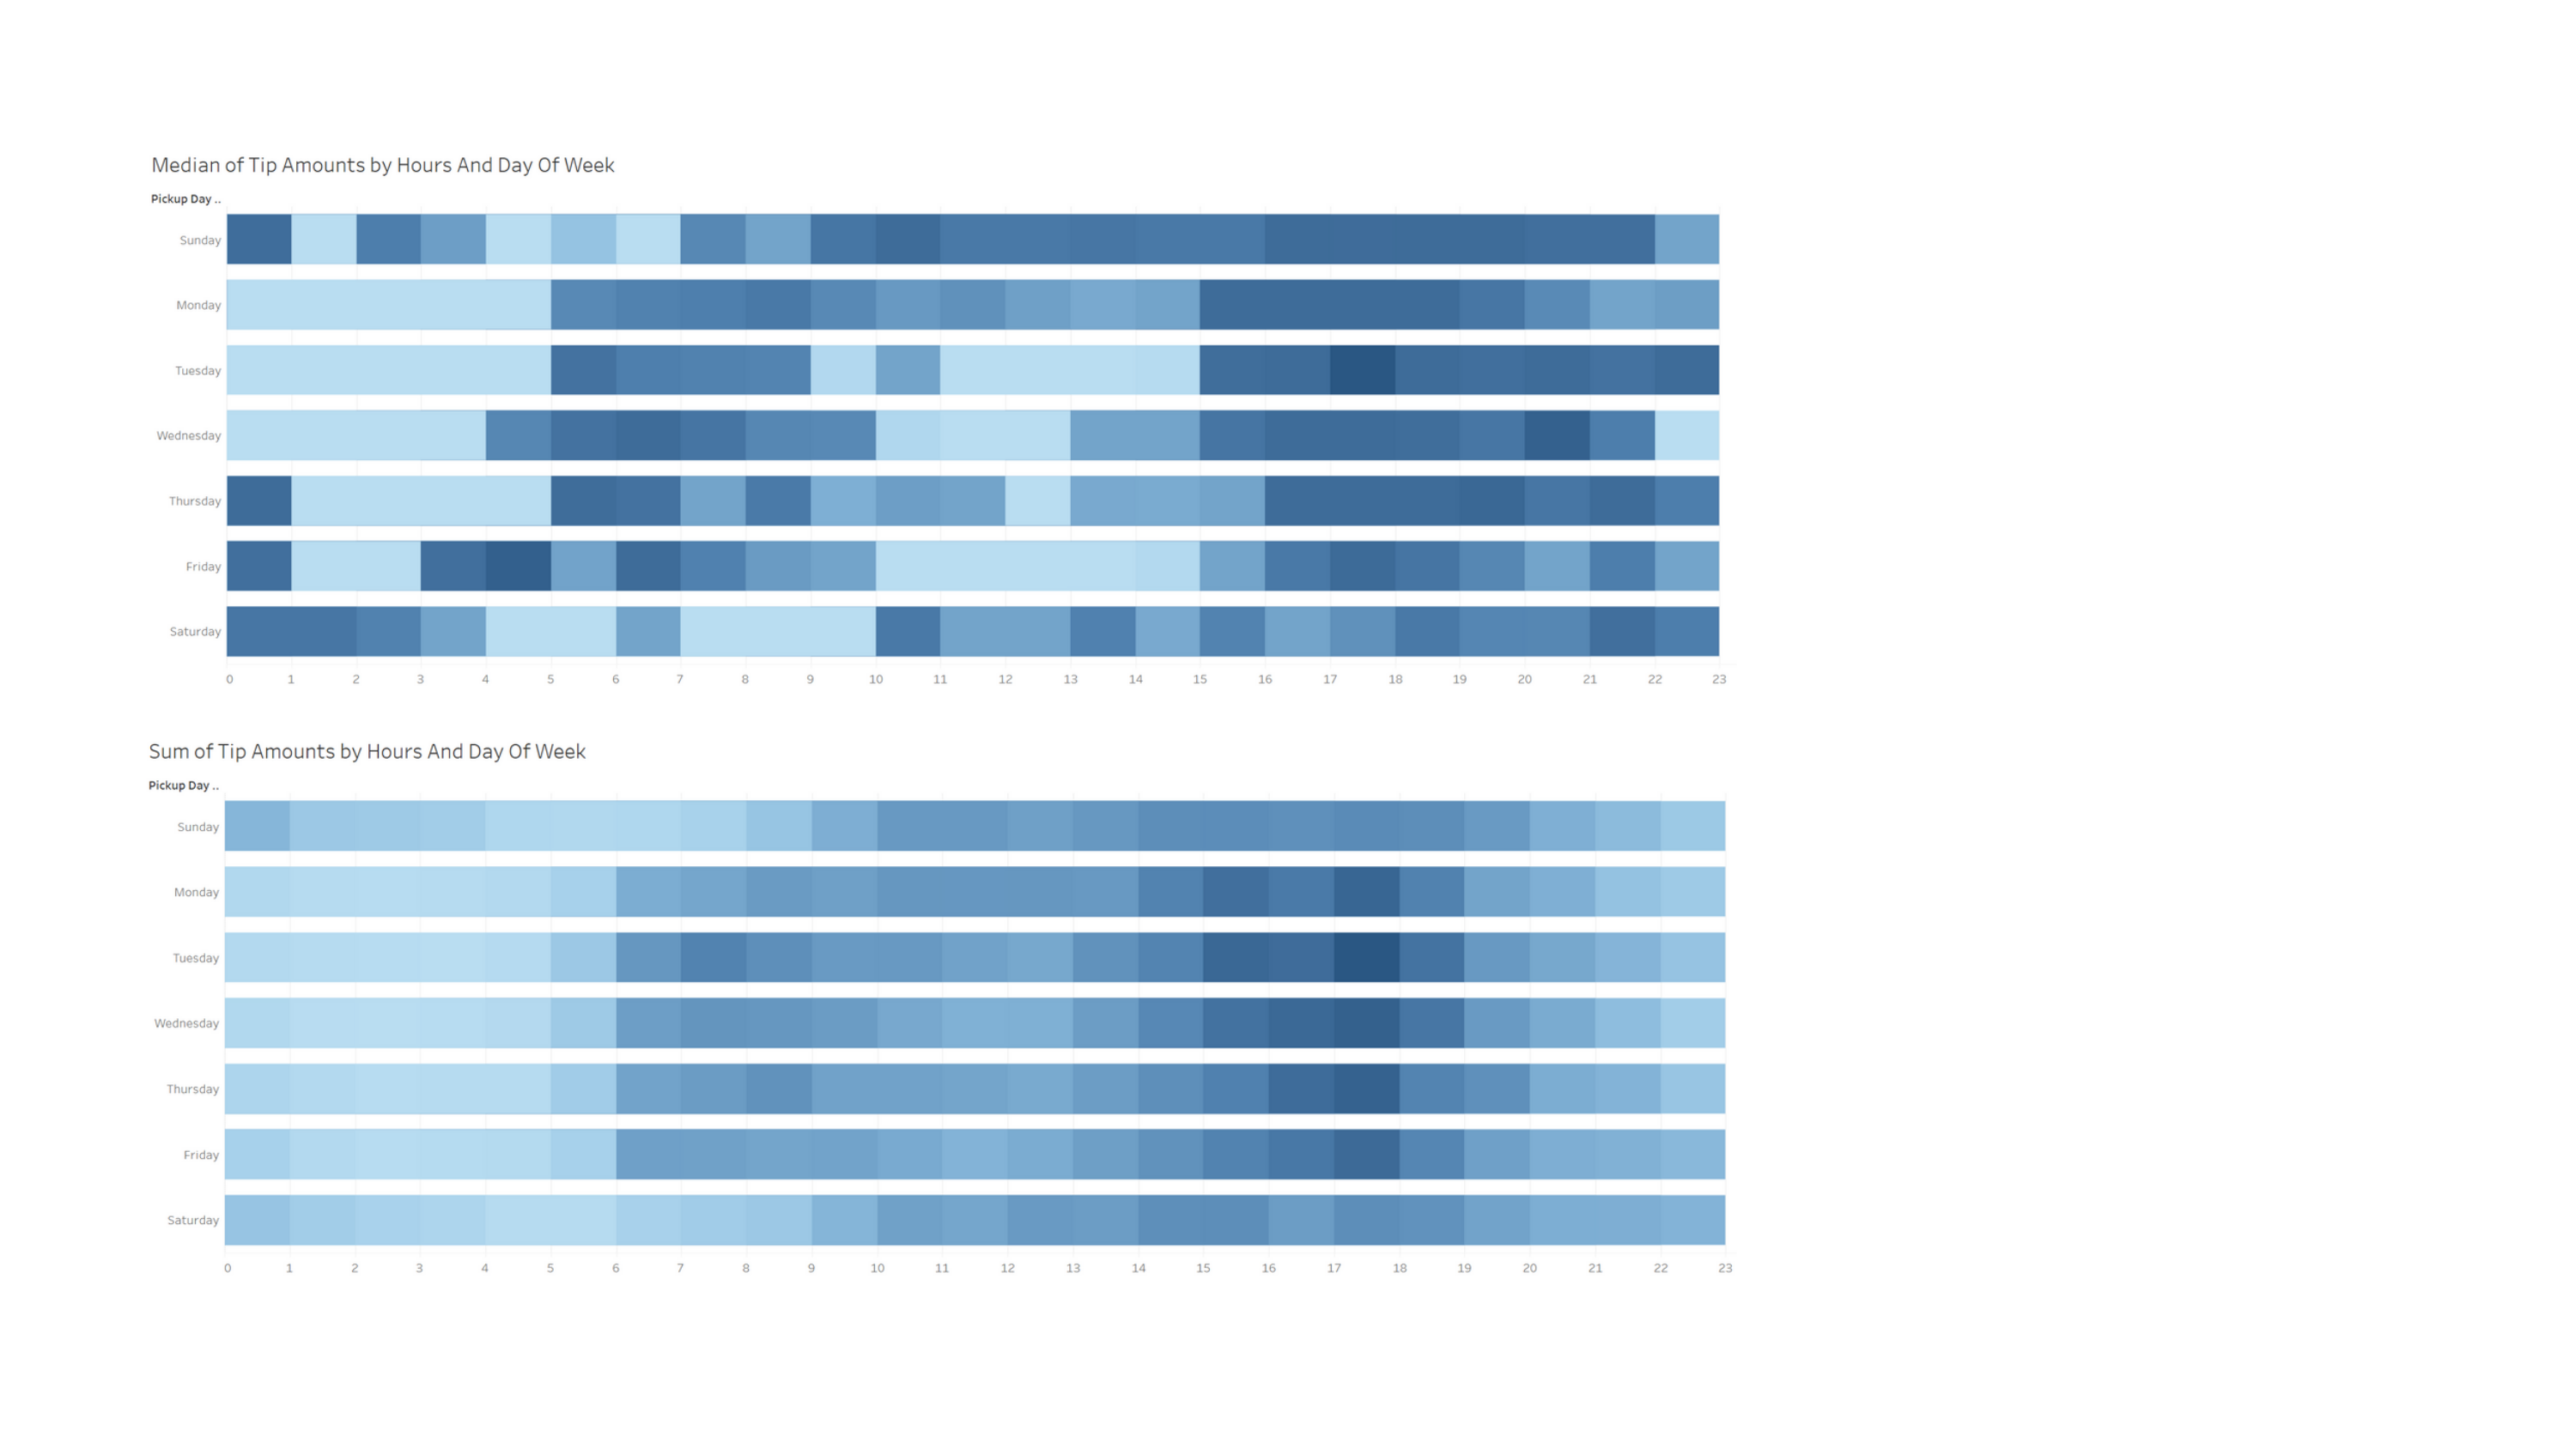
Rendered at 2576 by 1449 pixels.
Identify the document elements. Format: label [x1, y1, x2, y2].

text_box [144, 144, 1737, 693]
text_box [144, 724, 1737, 1283]
